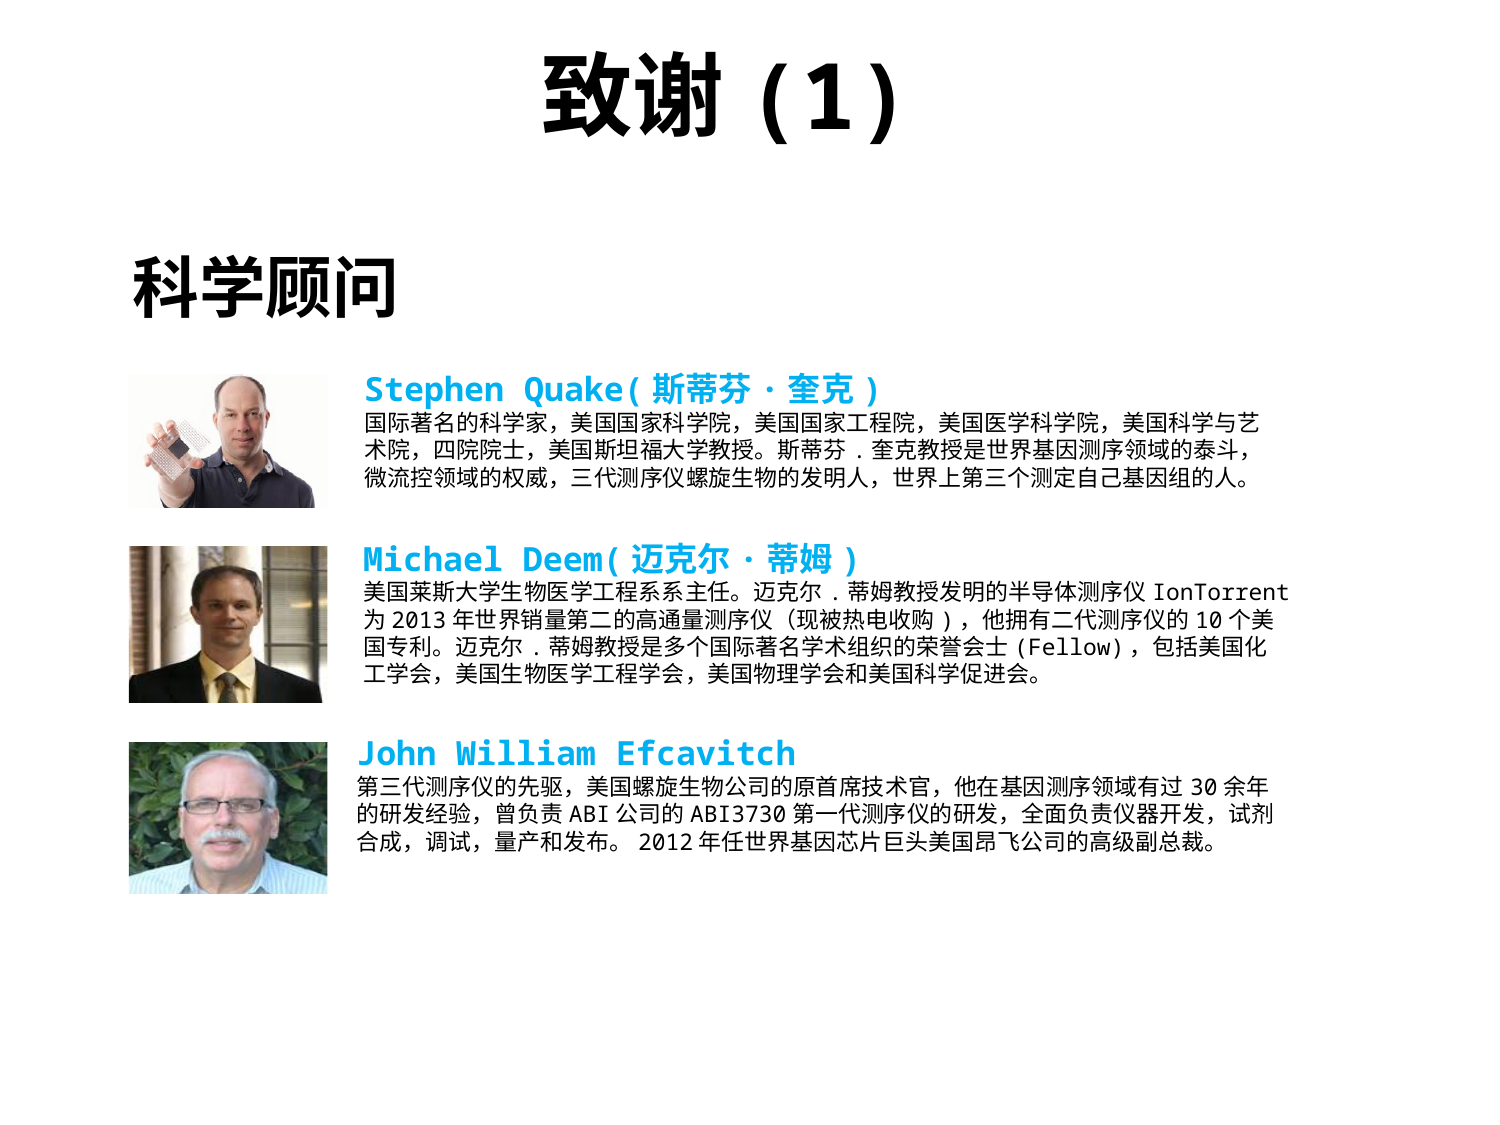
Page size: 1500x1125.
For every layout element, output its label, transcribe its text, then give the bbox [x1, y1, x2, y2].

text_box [128, 360, 1283, 508]
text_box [128, 530, 1306, 703]
text_box 致谢(1) [29, 30, 1424, 132]
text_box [128, 724, 1299, 894]
text_box 科学顾问 [0, 238, 537, 340]
